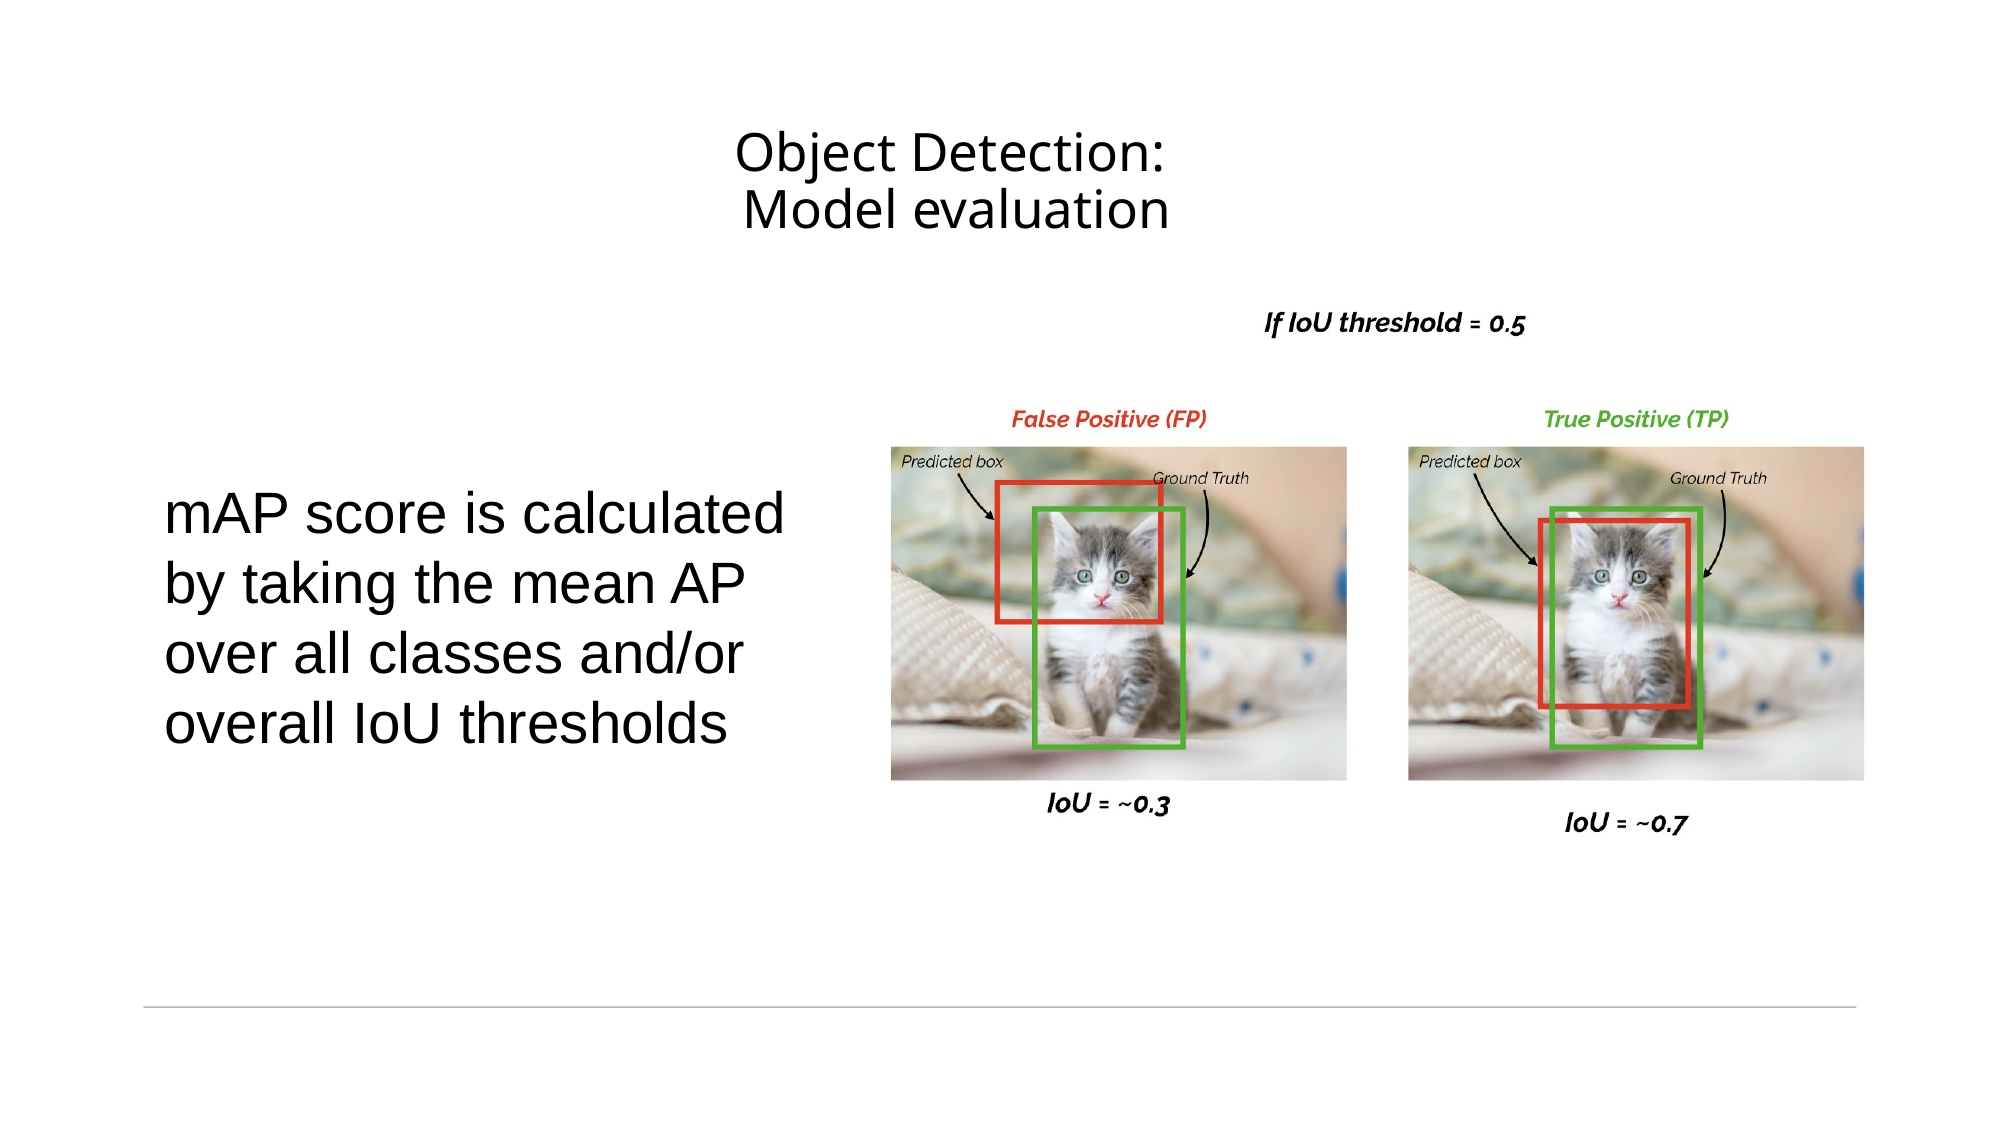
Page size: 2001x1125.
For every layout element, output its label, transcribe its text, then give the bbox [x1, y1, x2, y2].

picture [827, 266, 1898, 869]
text_box mAP score is calculated by taking the mean AP over all classes and/or overall IoU thresholds [149, 467, 822, 763]
title Object Detection: Model evaluation [94, 117, 1820, 248]
